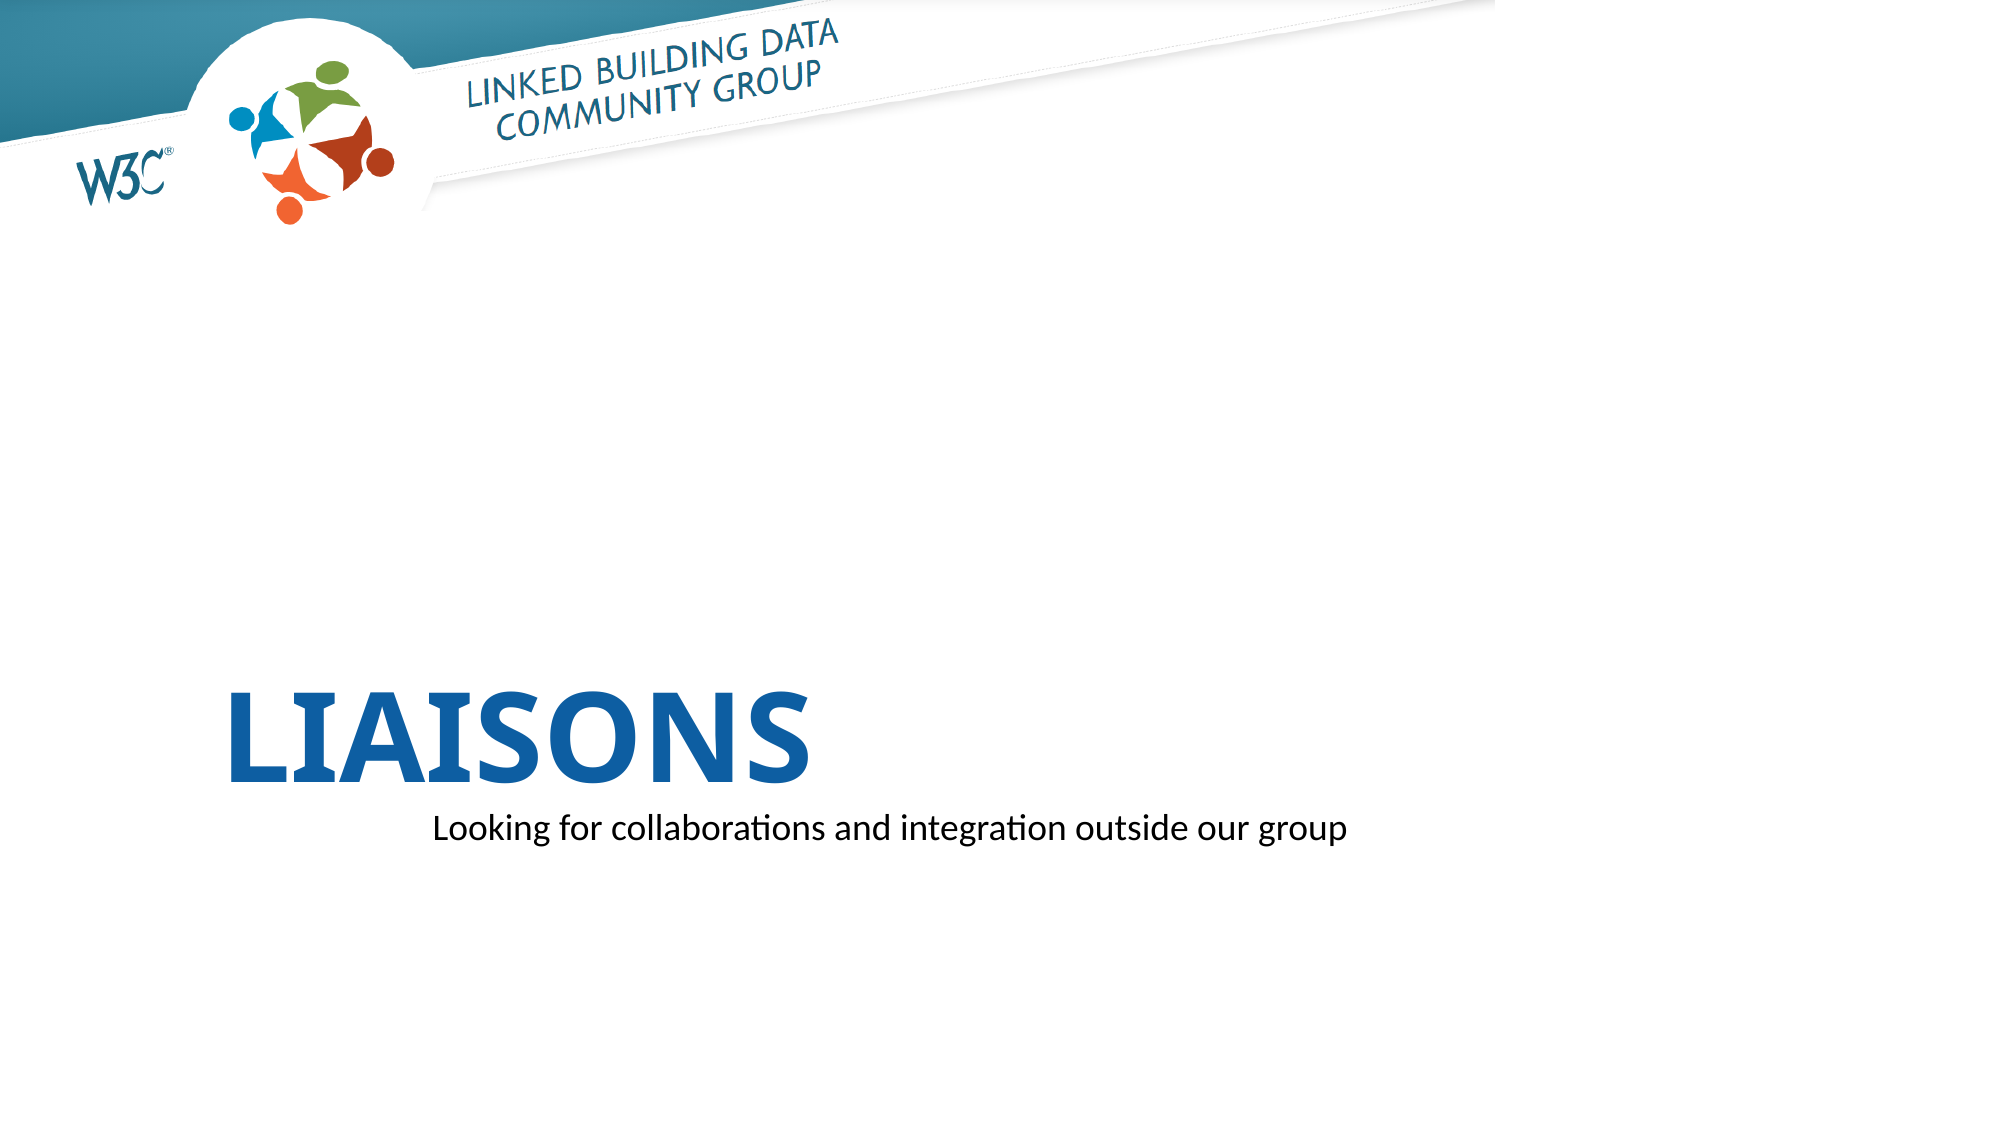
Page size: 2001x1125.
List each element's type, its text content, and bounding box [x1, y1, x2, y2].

title LIAISONS [0, 583, 1391, 818]
text_box Looking for collaborations and integration outside our group [283, 795, 1498, 856]
picture [0, 0, 1495, 273]
